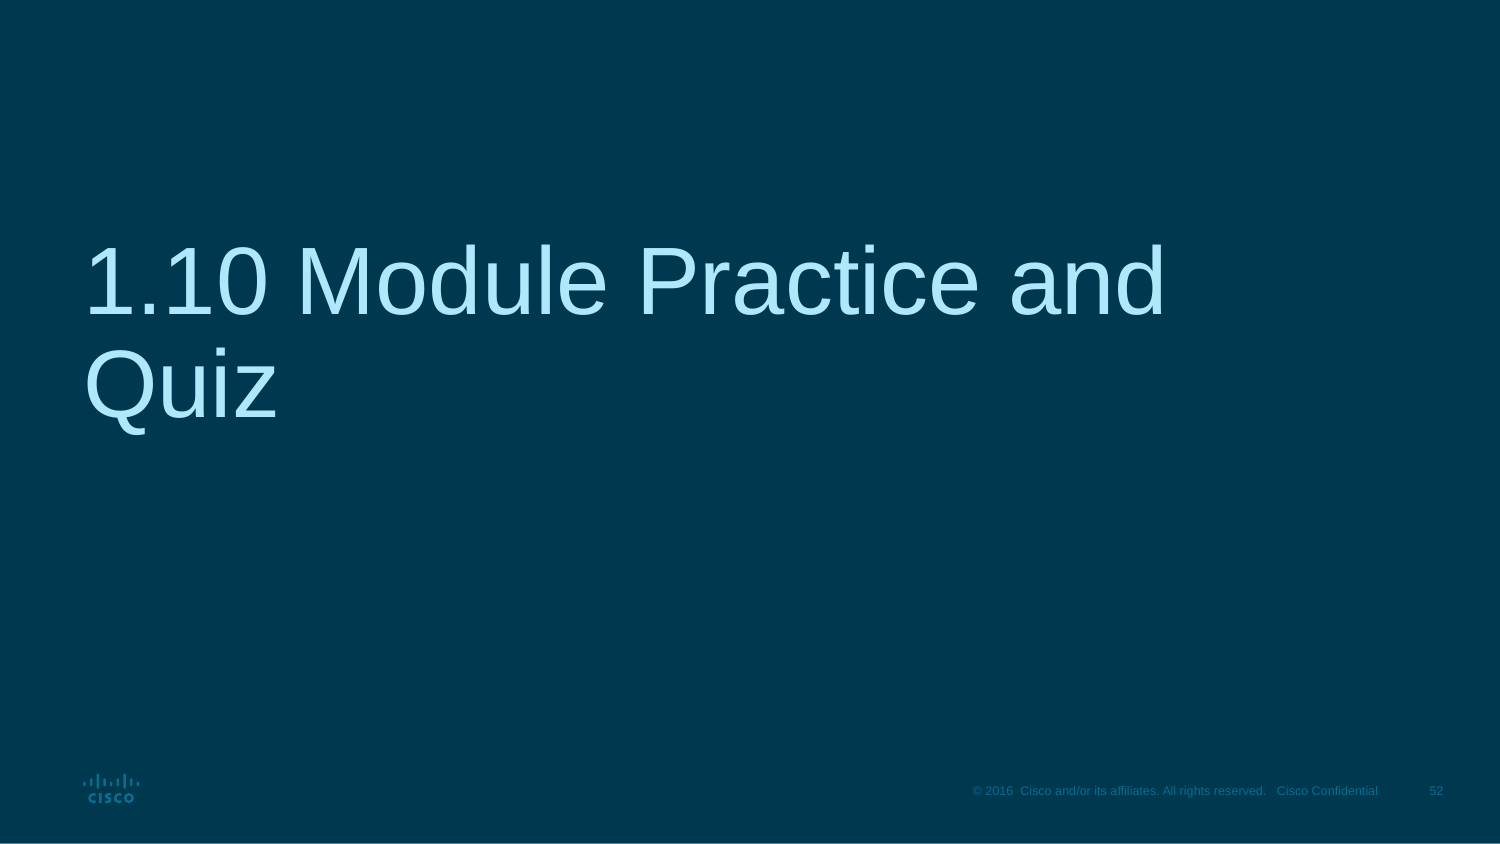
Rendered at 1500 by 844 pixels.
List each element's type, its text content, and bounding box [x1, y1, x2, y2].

title 1.10 Module Practice and Quiz [68, 150, 1315, 446]
